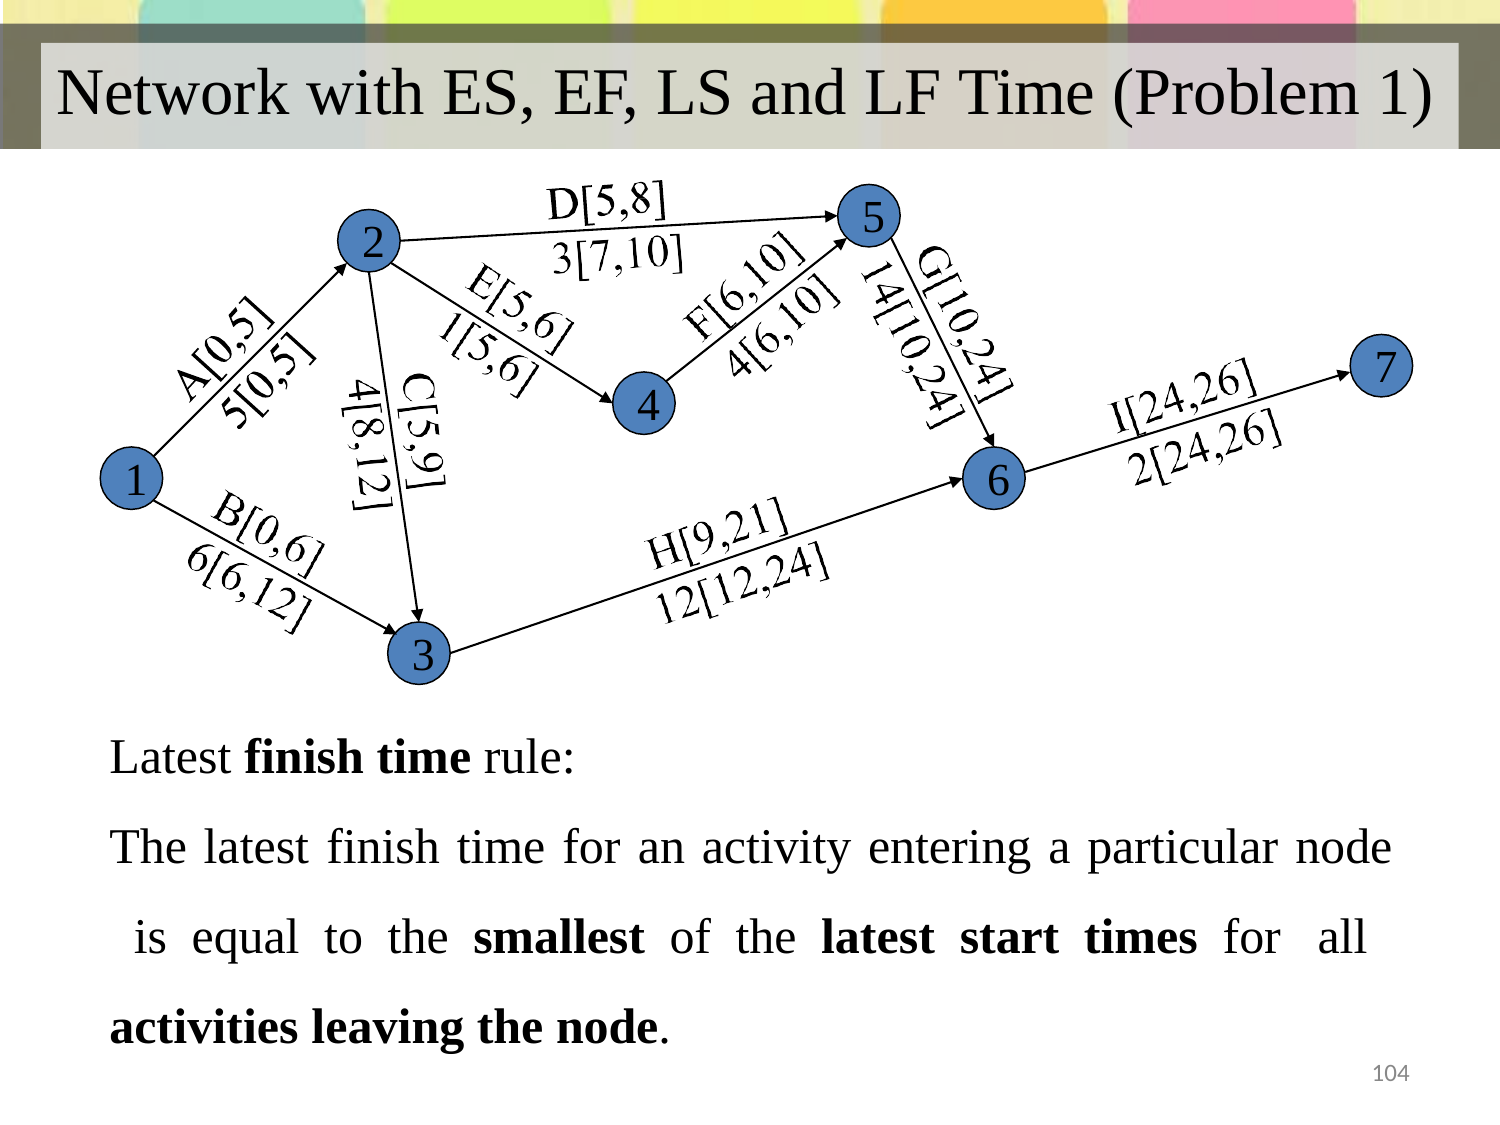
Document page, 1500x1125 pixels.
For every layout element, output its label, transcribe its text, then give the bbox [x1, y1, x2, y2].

title Network with ES, EF, LS and LF Time (Problem 1) [41, 42, 1459, 236]
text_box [99, 445, 147, 511]
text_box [152, 179, 1351, 655]
picture [3, 0, 1500, 23]
text_box 104 [1365, 1057, 1417, 1087]
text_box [386, 663, 677, 686]
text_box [1355, 333, 1414, 399]
text_box 3 Latest finish time rule: The latest finish time for an activity entering a particular node is equal to the smallest of the latest start times for all activities leaving the node. [107, 622, 1393, 1054]
